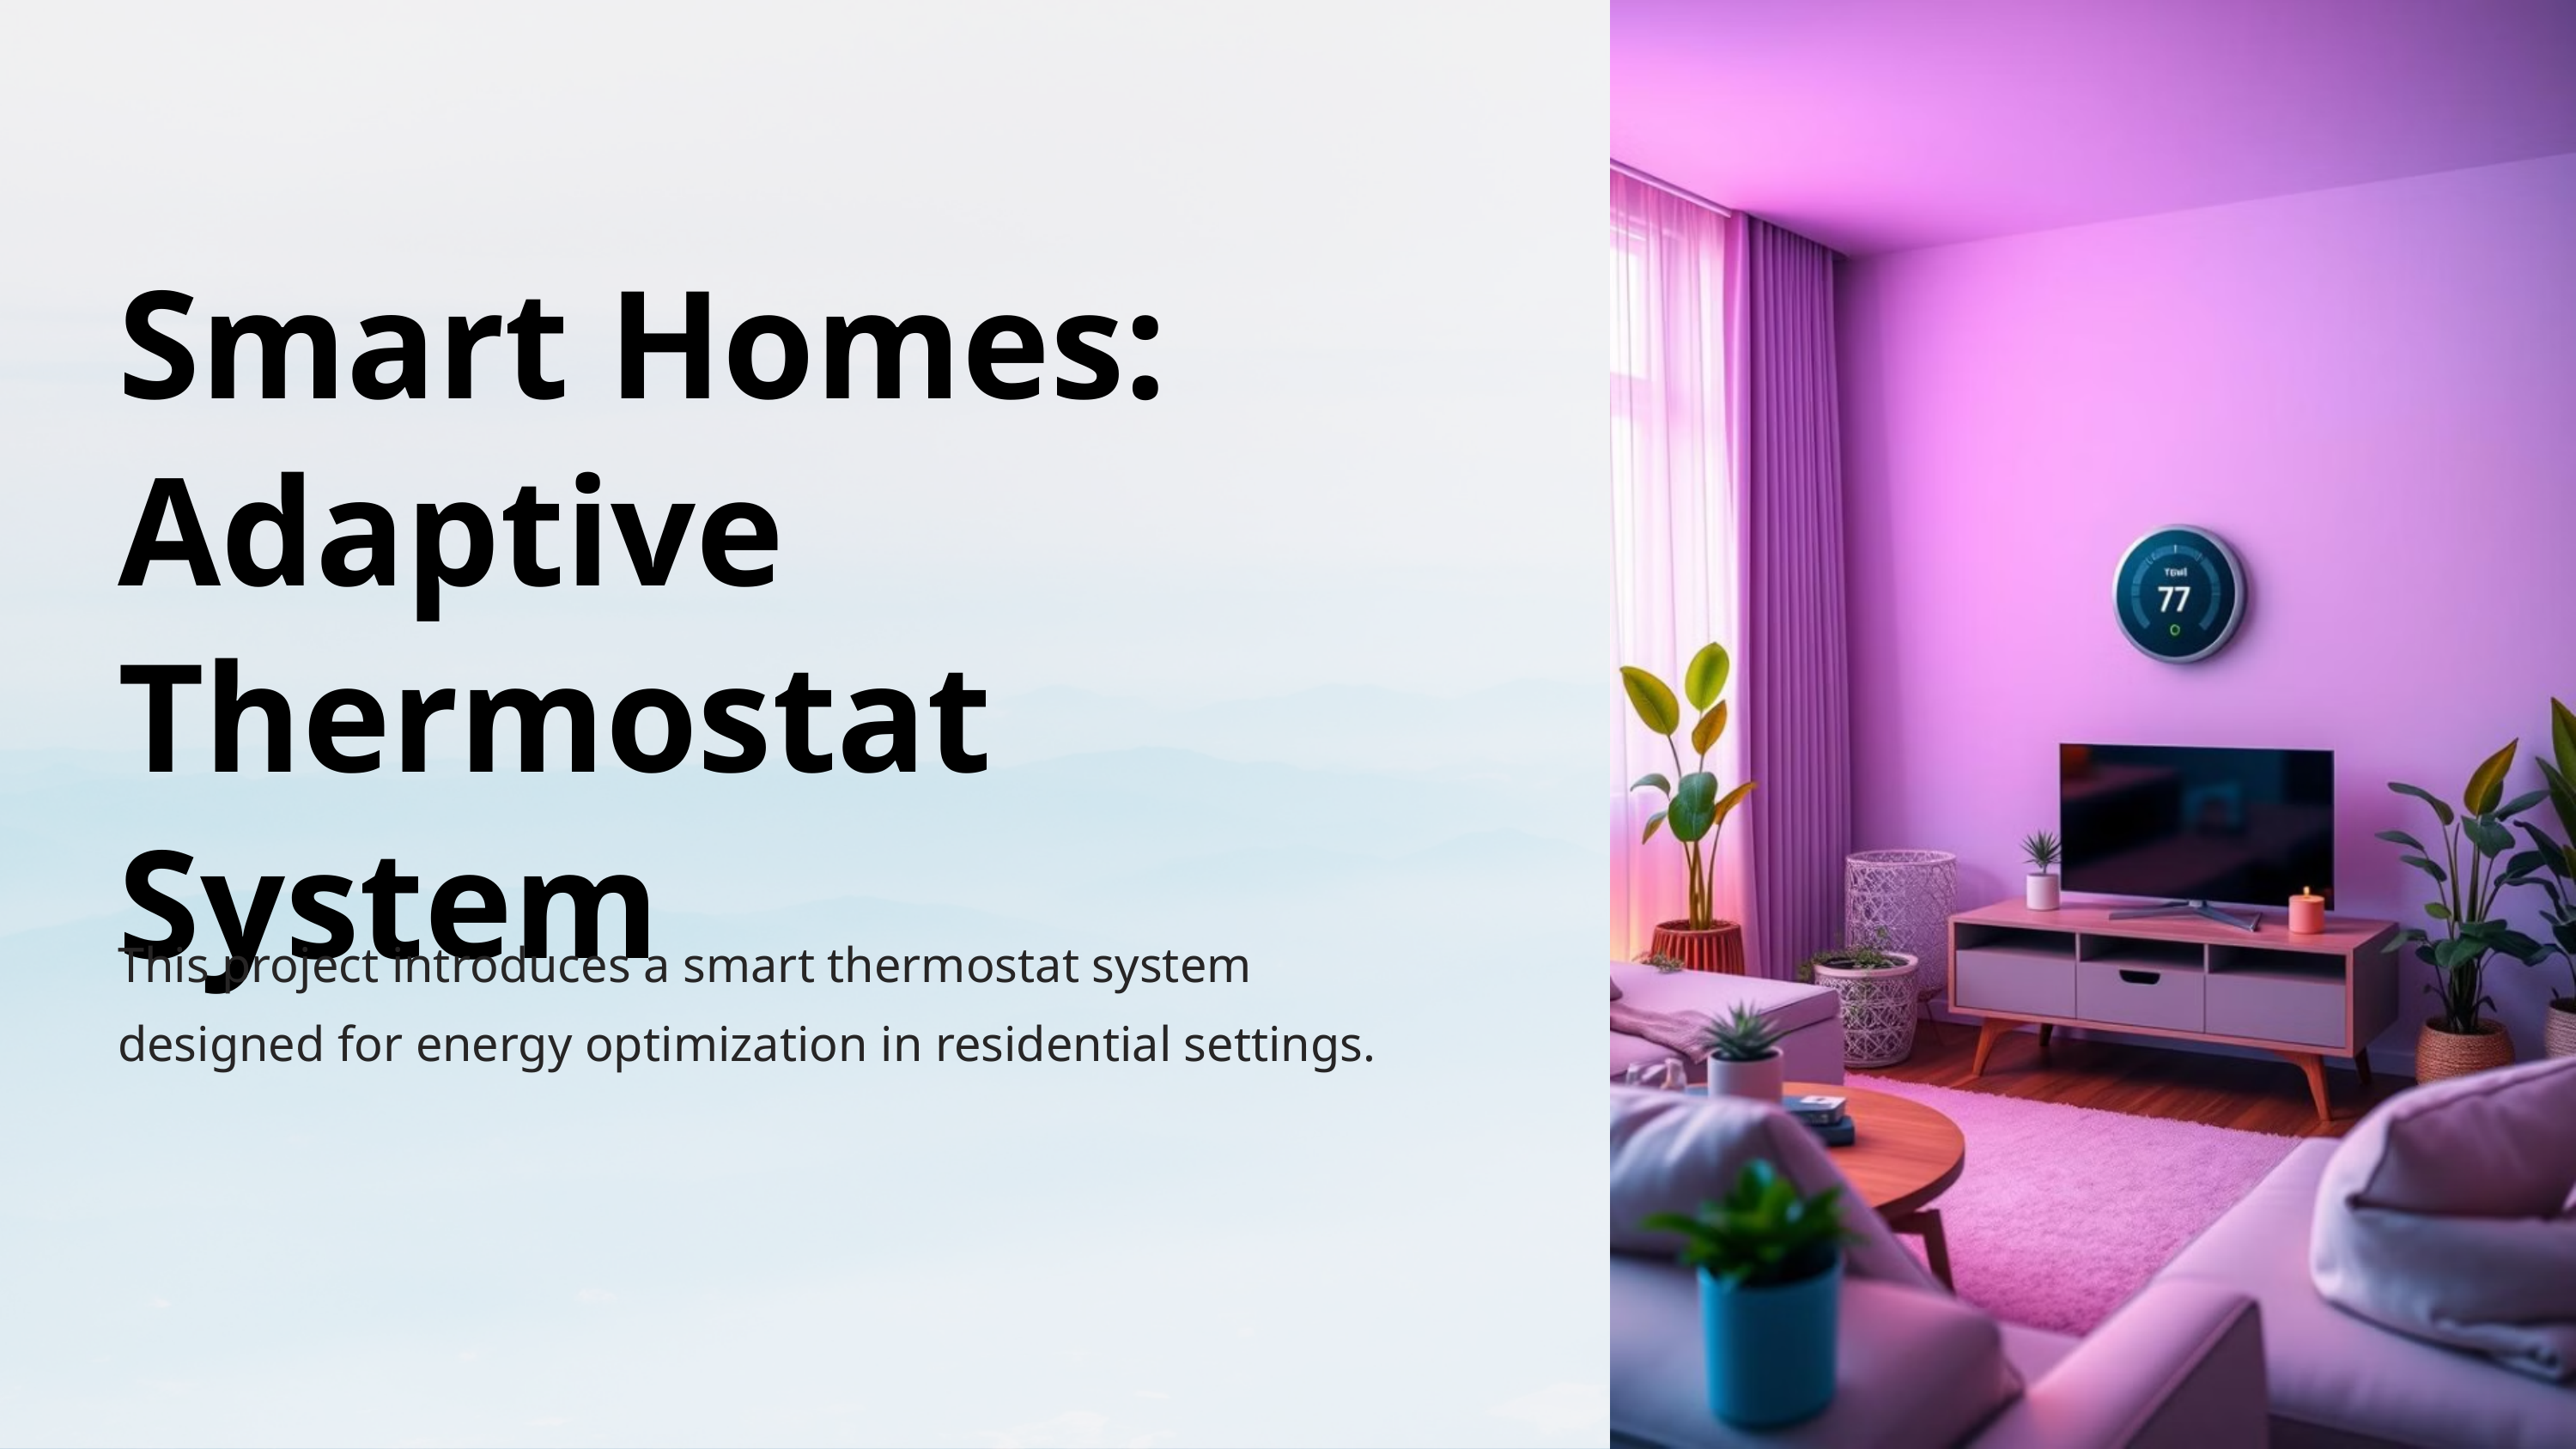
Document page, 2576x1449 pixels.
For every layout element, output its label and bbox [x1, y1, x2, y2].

text_box [0, 0, 2576, 1449]
